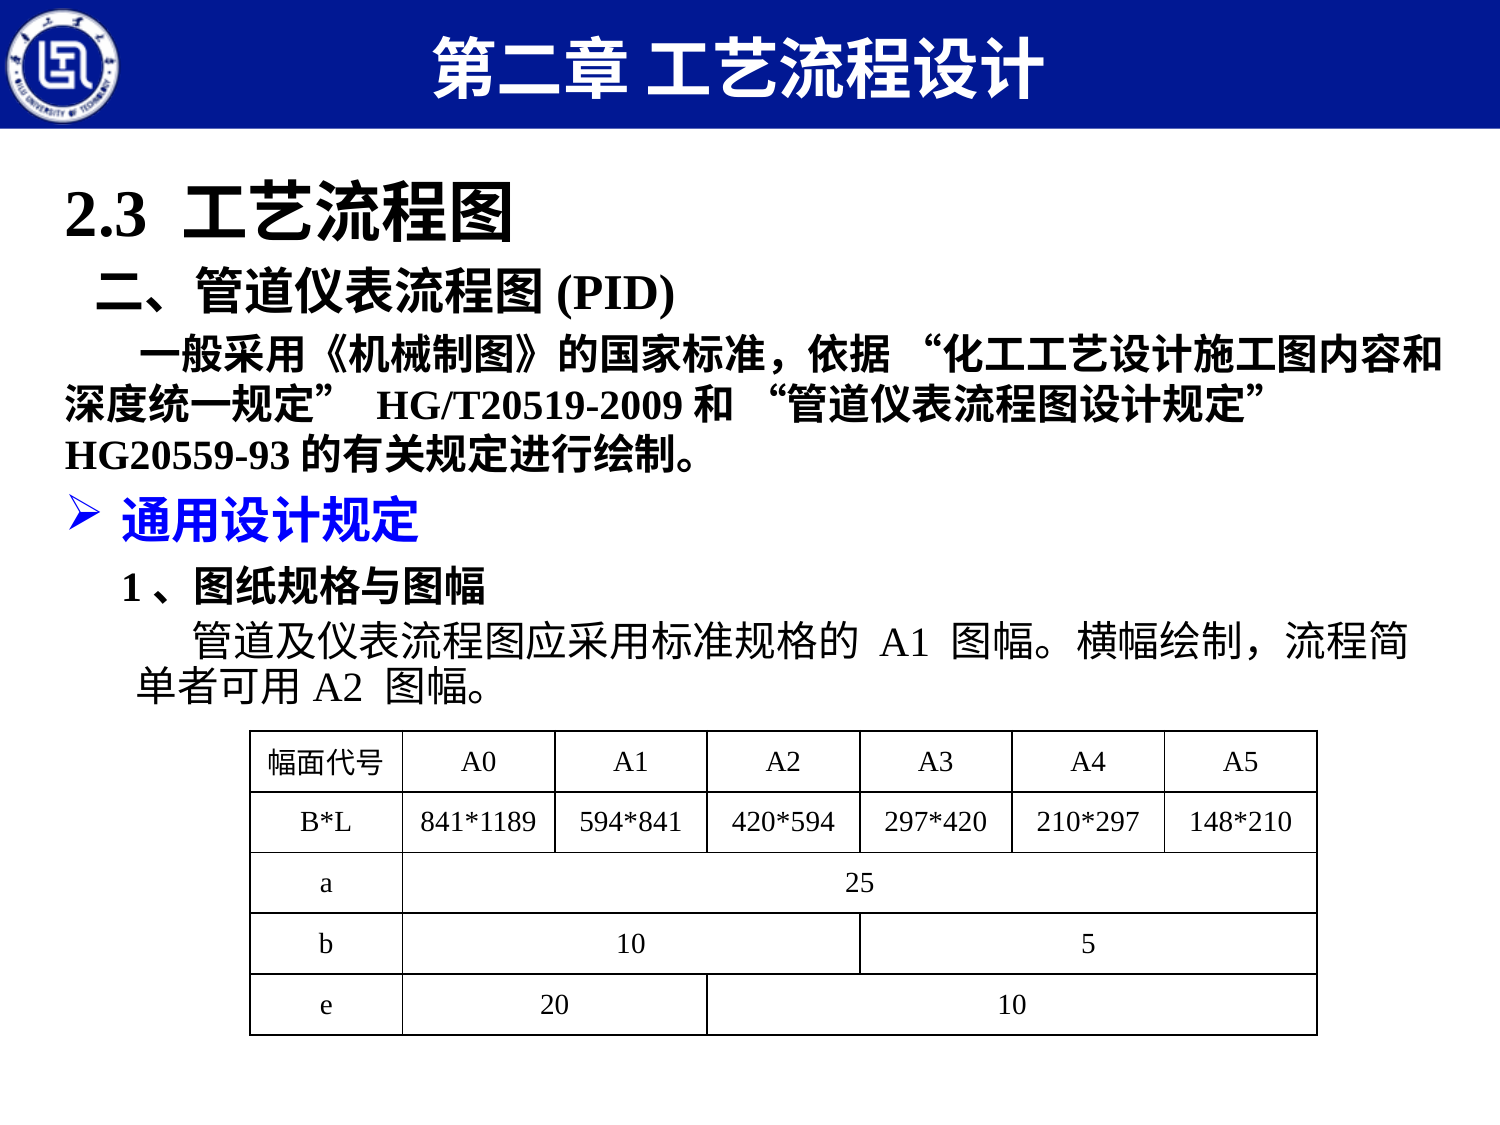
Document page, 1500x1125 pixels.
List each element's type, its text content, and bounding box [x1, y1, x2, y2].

table_cell b [251, 914, 402, 973]
table_cell 5 [861, 914, 1316, 973]
table_cell 594*841 [556, 793, 706, 852]
table_cell 210*297 [1013, 793, 1164, 852]
table_header A5 [1165, 732, 1316, 791]
table_header A3 [861, 732, 1011, 791]
table_cell 841*1189 [403, 793, 554, 852]
table_cell e [251, 975, 402, 1034]
table_cell 25 [403, 853, 1316, 912]
table_cell 148*210 [1165, 793, 1316, 852]
table_header A4 [1013, 732, 1164, 791]
table_cell 10 [403, 914, 859, 973]
picture [1, 7, 123, 126]
table_header A2 [708, 732, 859, 791]
table_cell B*L [251, 793, 402, 852]
table_cell a [251, 853, 402, 912]
table_header A0 [403, 732, 554, 791]
table_header 幅面代号 [251, 732, 402, 791]
table_cell 420*594 [708, 793, 859, 852]
text_box 2.3 工艺流程图 二、管道仪表流程图(PID) 一般采用《机械制图》的国家标准，依据 “化工工艺设计施工图内容和深度统一规定” HG/T20519-2009和 “管道仪表流程图设计规定” HG20559-93的有关规定进行绘制。 通用设计规定 1、图纸规格与图幅 管道及仪表流程图应采用标准规格的 A1 图幅。横幅绘制，流程简单者可用A2 图幅。 [49, 162, 1463, 1050]
table_header A1 [556, 732, 706, 791]
table_cell 20 [403, 975, 706, 1034]
table_cell 10 [708, 975, 1316, 1034]
text_box 第二章 工艺流程设计 [58, 19, 1418, 115]
table_cell 297*420 [861, 793, 1011, 852]
